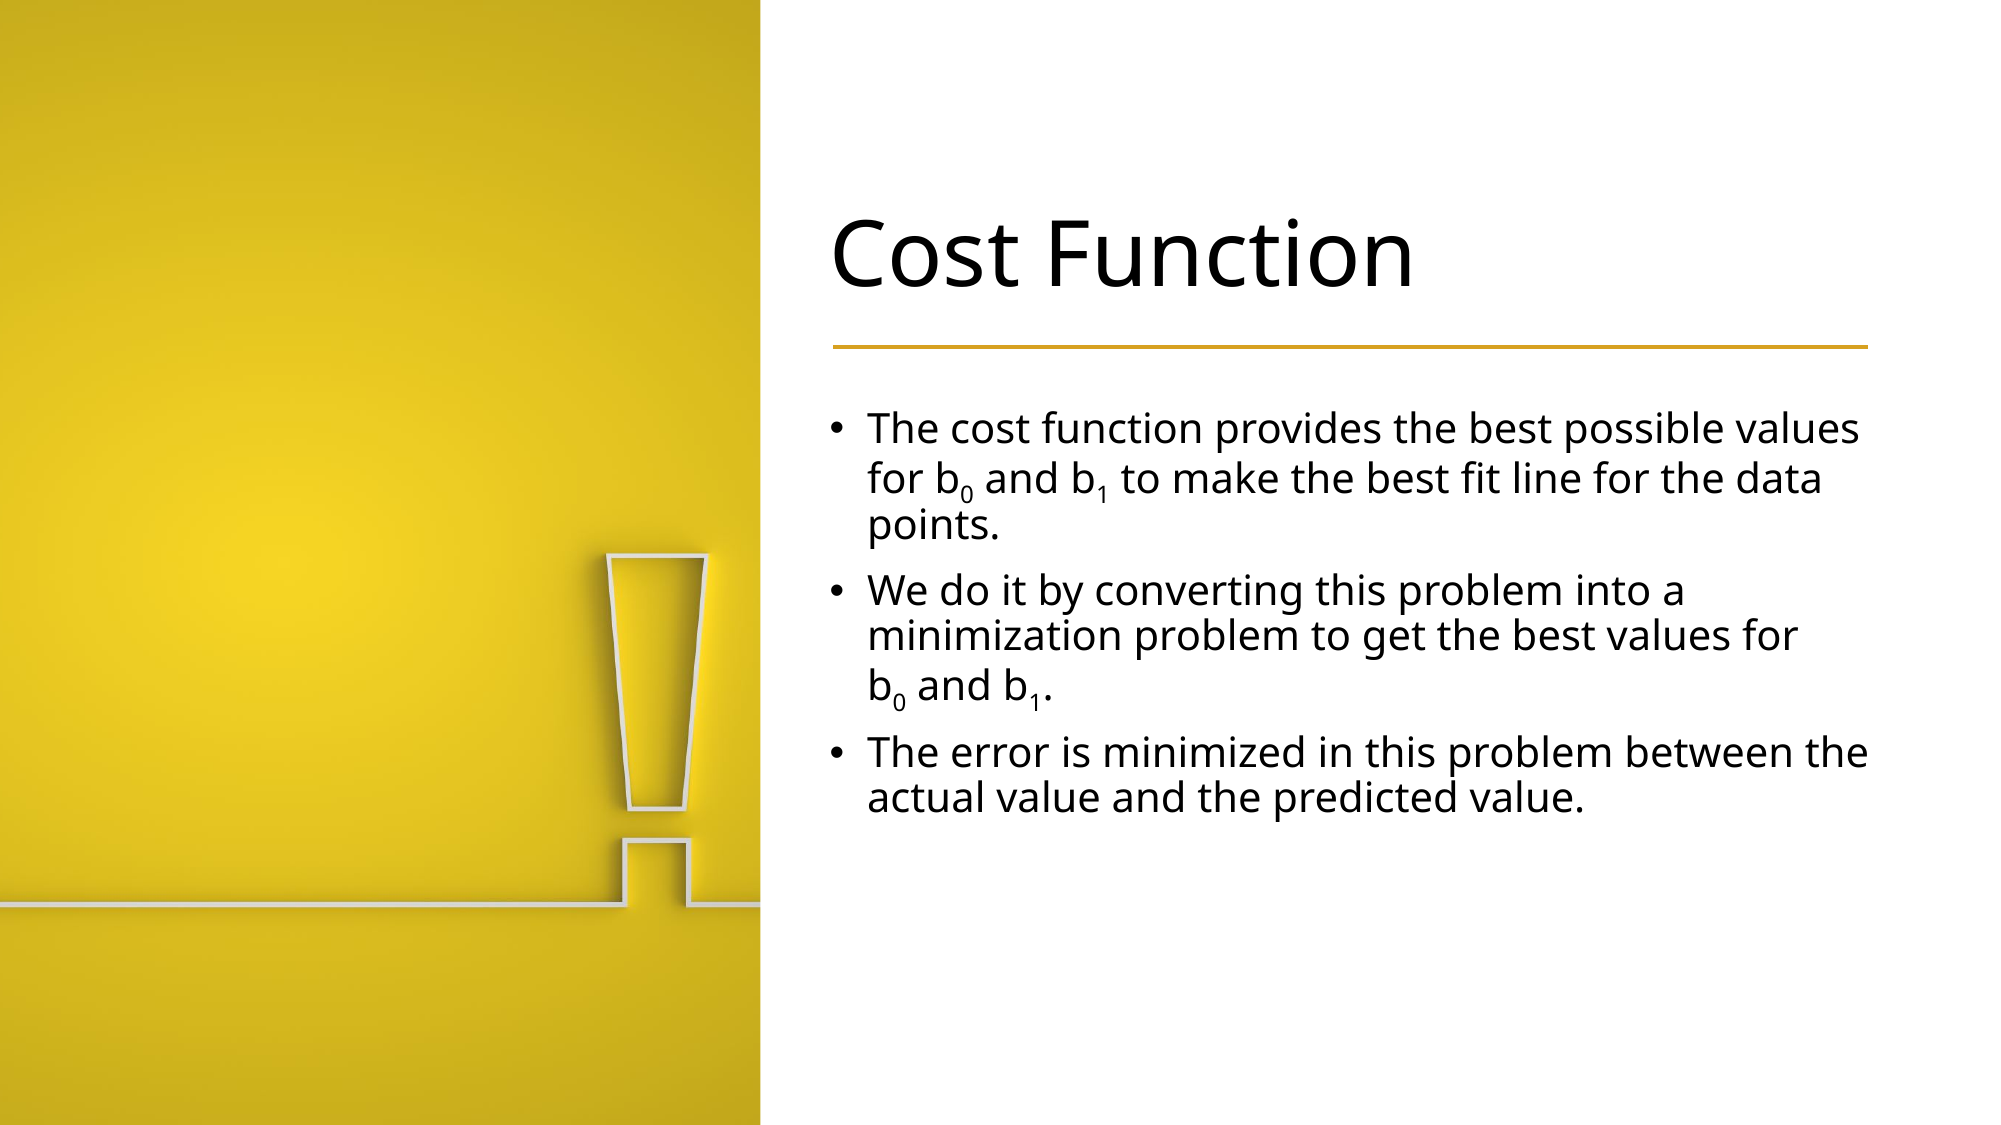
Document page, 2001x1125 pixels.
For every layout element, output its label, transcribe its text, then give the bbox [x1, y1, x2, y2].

picture [0, 0, 761, 1125]
title Cost Function [814, 103, 1895, 315]
list The cost function provides the best possible values for b0 and b1 to make the best fit line for the data points. We do it by converting this problem into a minimization problem to get the best values for b0 and b1. The error is minimized in this problem between the actual value and the predicted value. [814, 399, 1895, 1021]
